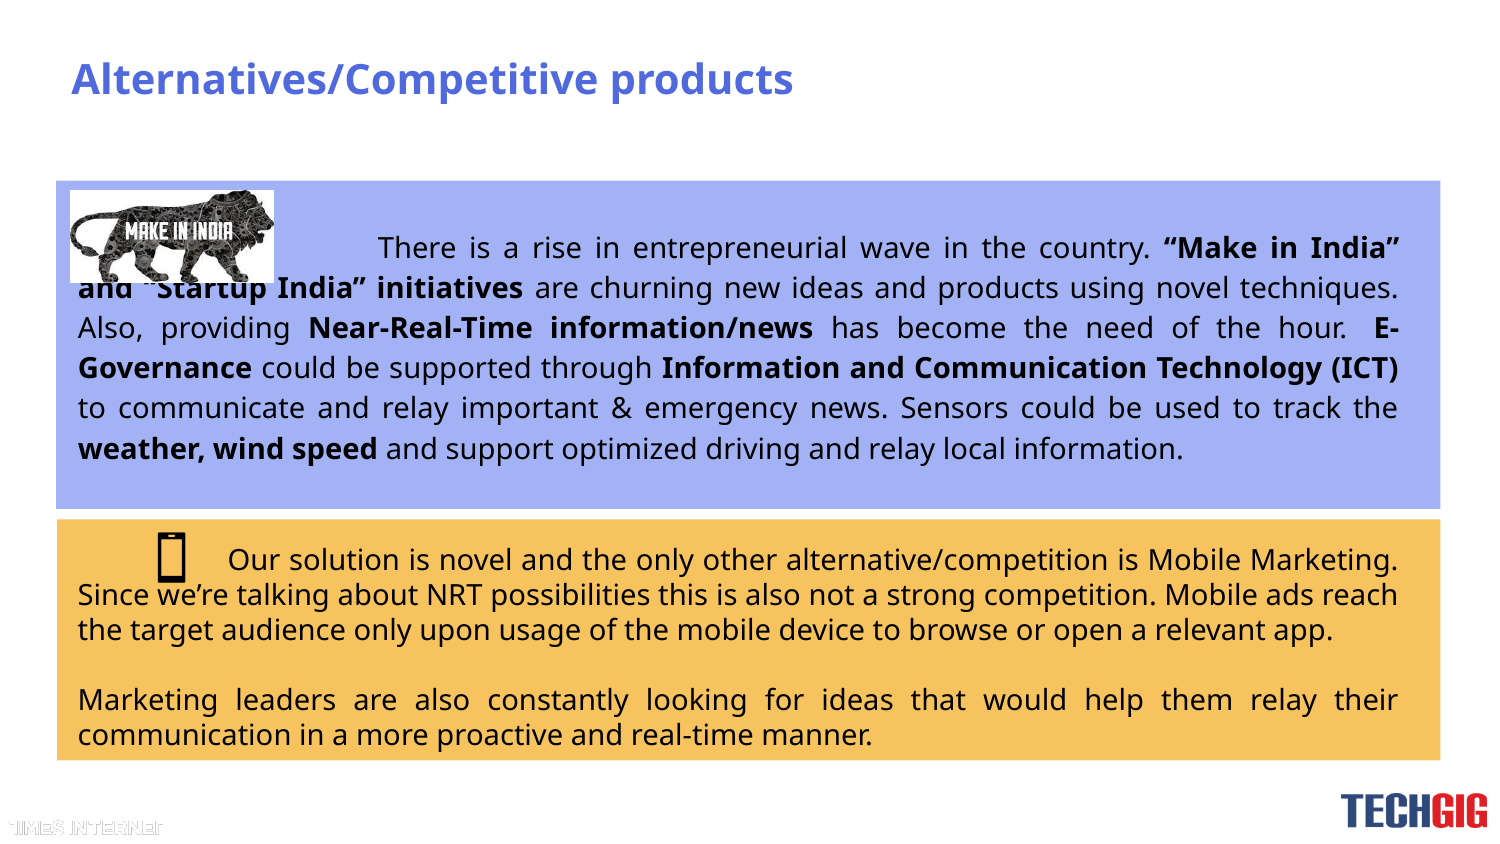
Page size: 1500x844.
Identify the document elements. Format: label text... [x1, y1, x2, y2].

text_box [1415, 517, 1442, 763]
text_box Our solution is novel and the only other alternative/competition is Mobile Marketing. Since we’re talking about NRT possibilities this is also not a strong competition. Mobile ads reach the target audience only upon usage of the mobile device to browse or open a relevant app. Marketing leaders are also constantly looking for ideas that would help them relay their communication in a more proactive and real-time manner. [62, 534, 1415, 794]
text_box [1415, 178, 1443, 511]
picture [1341, 793, 1488, 828]
title Alternatives/Competitive products [56, 37, 1415, 133]
picture [69, 190, 274, 284]
text_box There is a rise in entrepreneurial wave in the country. “Make in India” and “Startup India” initiatives are churning new ideas and products using novel techniques. Also, providing Near-Real-Time information/news has become the need of the hour. E-Governance could be supported through Information and Communication Technology (ICT) to communicate and relay important & emergency news. Sensors could be used to track the weather, wind speed and support optimized driving and relay local information. [62, 133, 1415, 534]
text_box [55, 517, 62, 763]
picture [8, 818, 164, 837]
text_box [54, 178, 62, 511]
picture [144, 530, 199, 585]
